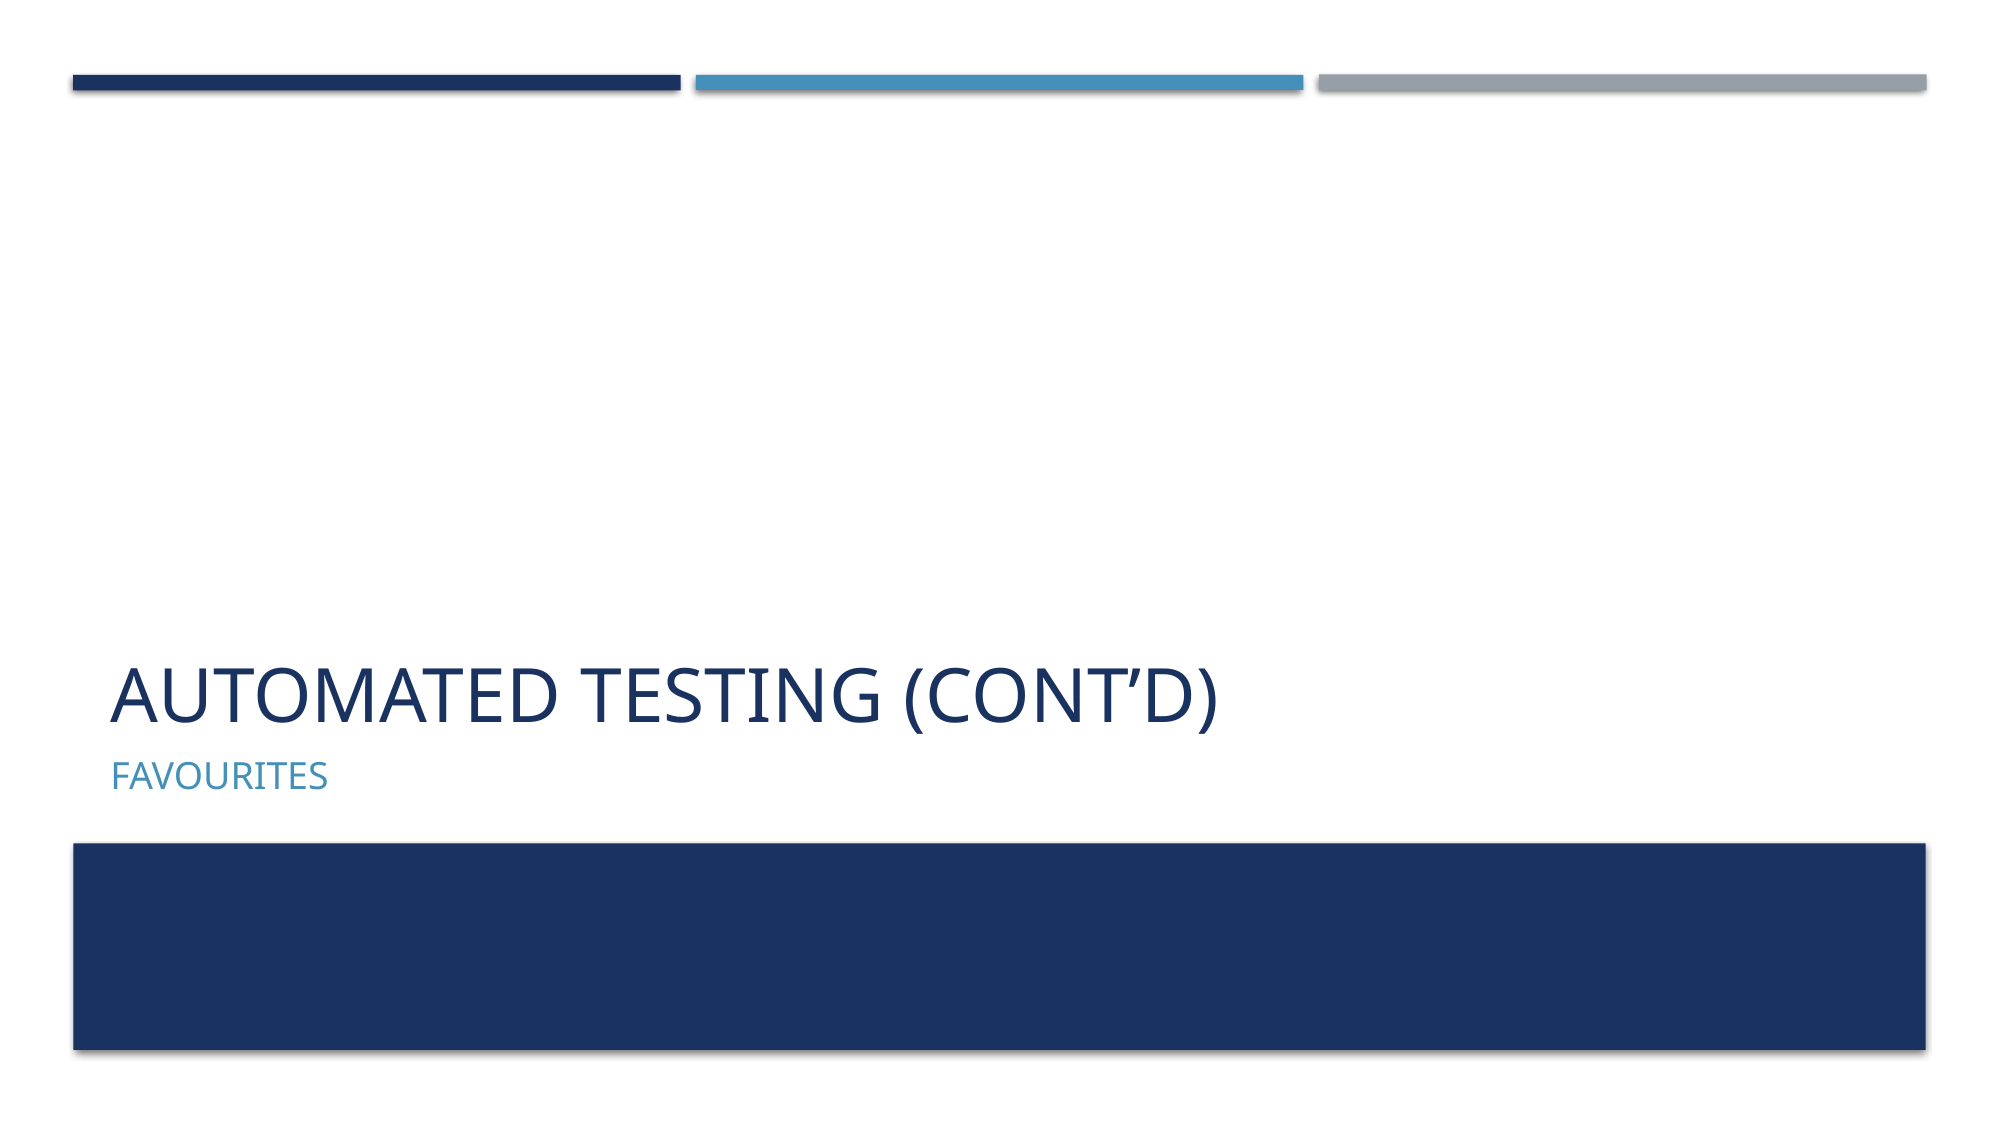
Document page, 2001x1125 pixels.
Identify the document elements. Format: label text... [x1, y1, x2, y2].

list favourites [95, 744, 1905, 844]
title Automated testing (cont’d) [95, 499, 1905, 744]
